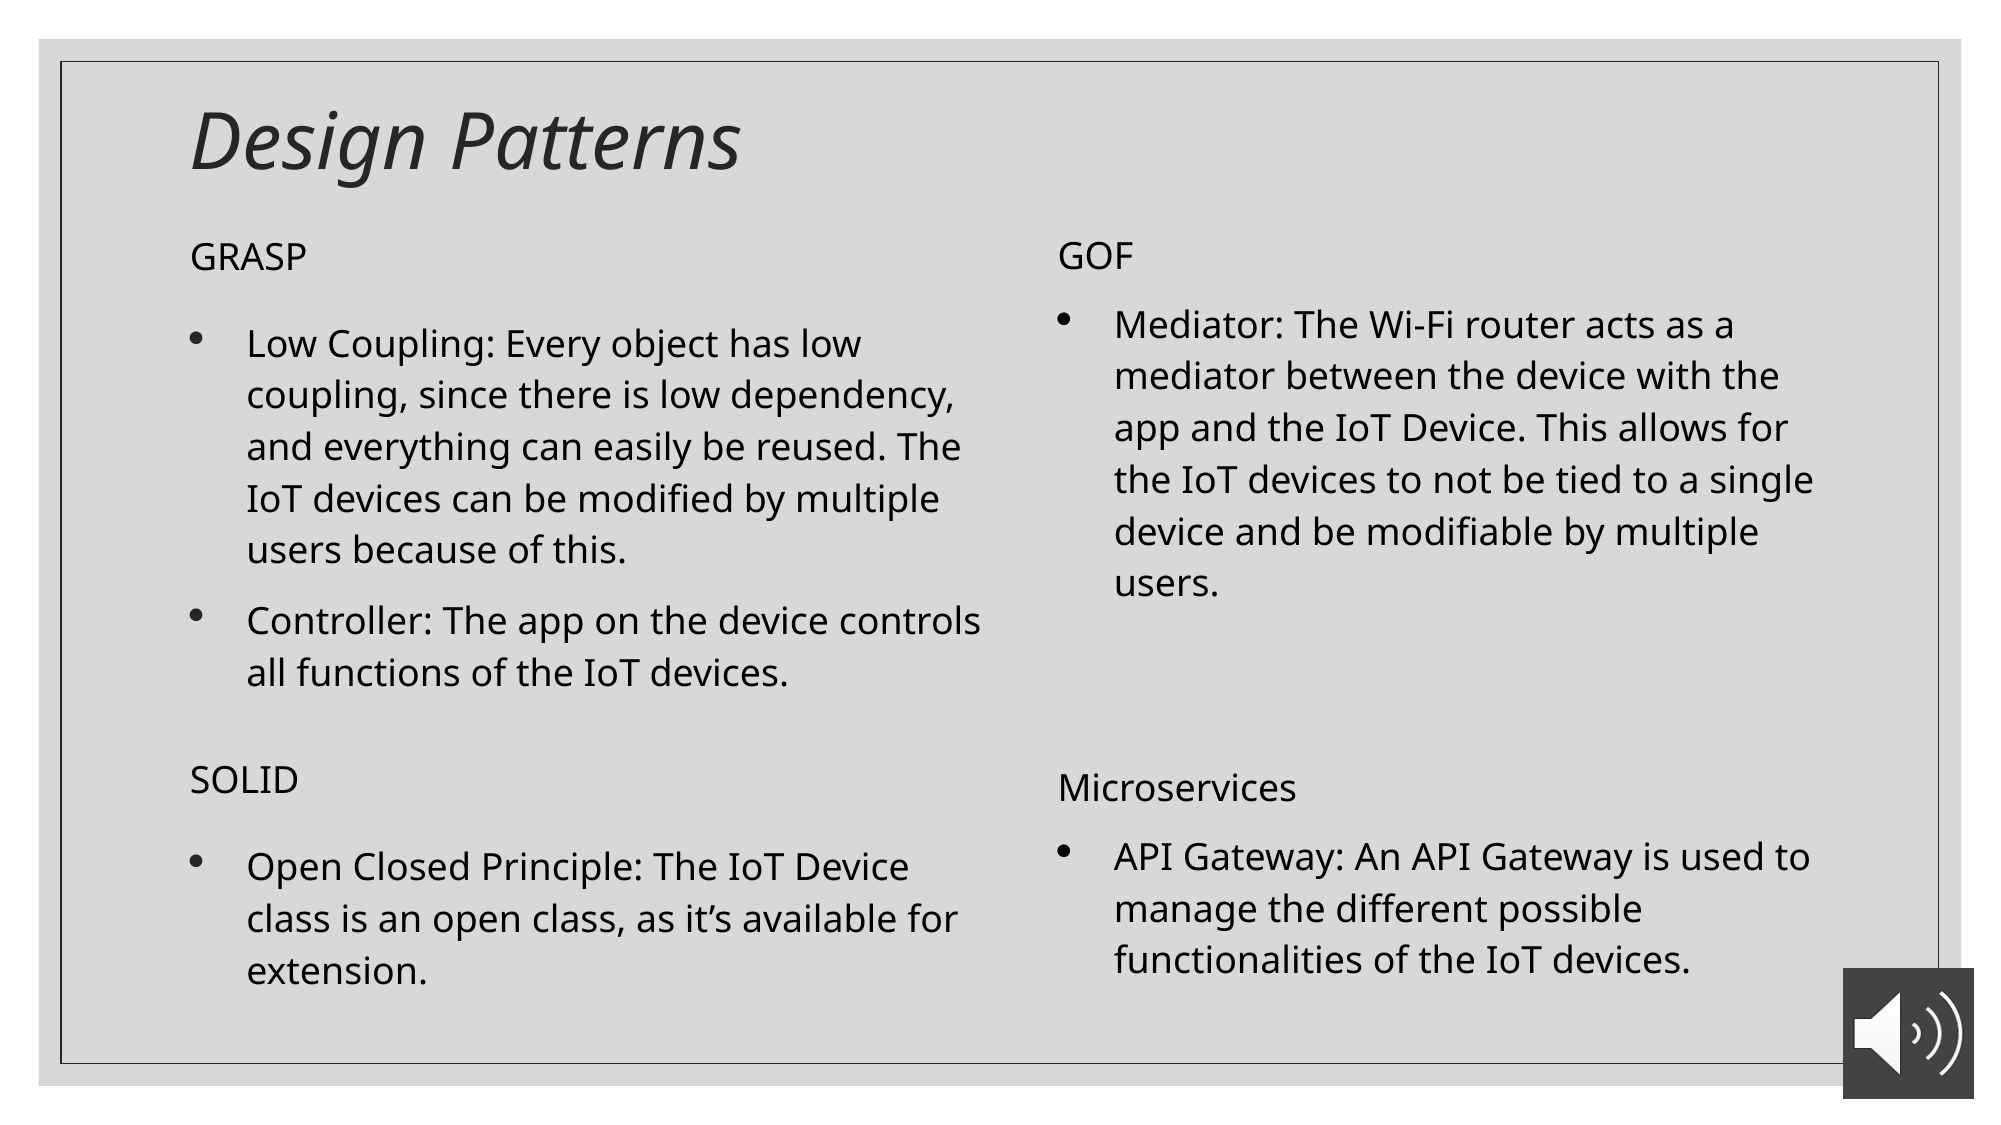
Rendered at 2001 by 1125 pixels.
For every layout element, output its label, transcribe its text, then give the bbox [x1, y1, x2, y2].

list GRASP Low Coupling: Every object has low coupling, since there is low dependency, and everything can easily be reused. The IoT devices can be modified by multiple users because of this. Controller: The app on the device controls all functions of the IoT devices. SOLID Open Closed Principle: The IoT Device class is an open class, as it’s available for extension. [174, 218, 1000, 1057]
picture [1841, 966, 1975, 1100]
title Design Patterns [174, 68, 1825, 219]
text_box GOF Mediator: The Wi-Fi router acts as a mediator between the device with the app and the IoT Device. This allows for the IoT devices to not be tied to a single device and be modifiable by multiple users. Microservices API Gateway: An API Gateway is used to manage the different possible functionalities of the IoT devices. [1042, 218, 1840, 989]
